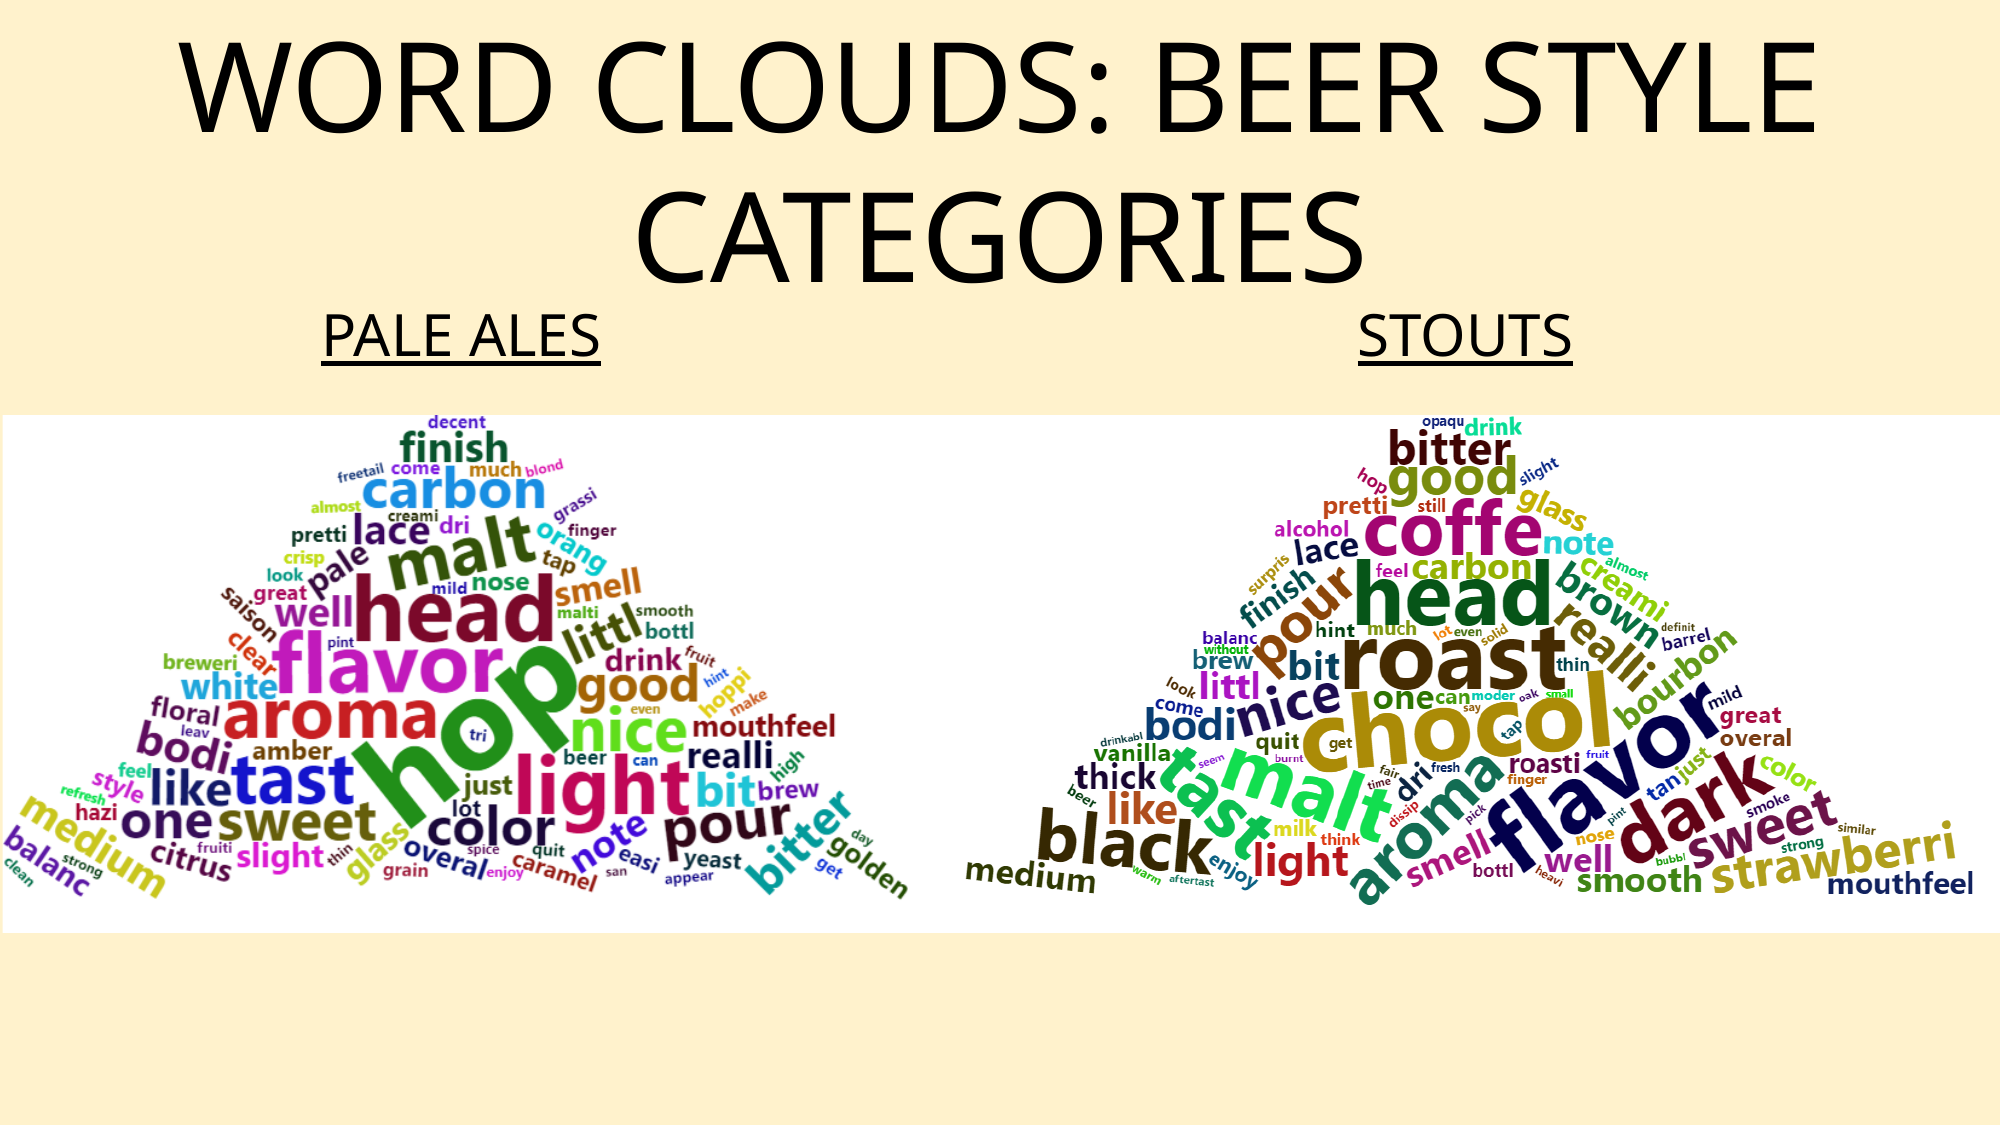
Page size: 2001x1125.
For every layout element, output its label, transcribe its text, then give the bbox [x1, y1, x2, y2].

text_box STOUTS [1053, 290, 1877, 376]
text_box WORD CLOUDS: BEER STYLE CATEGORIES [0, 0, 2000, 315]
text_box PALE ALES [49, 290, 873, 376]
picture [2, 415, 2000, 933]
